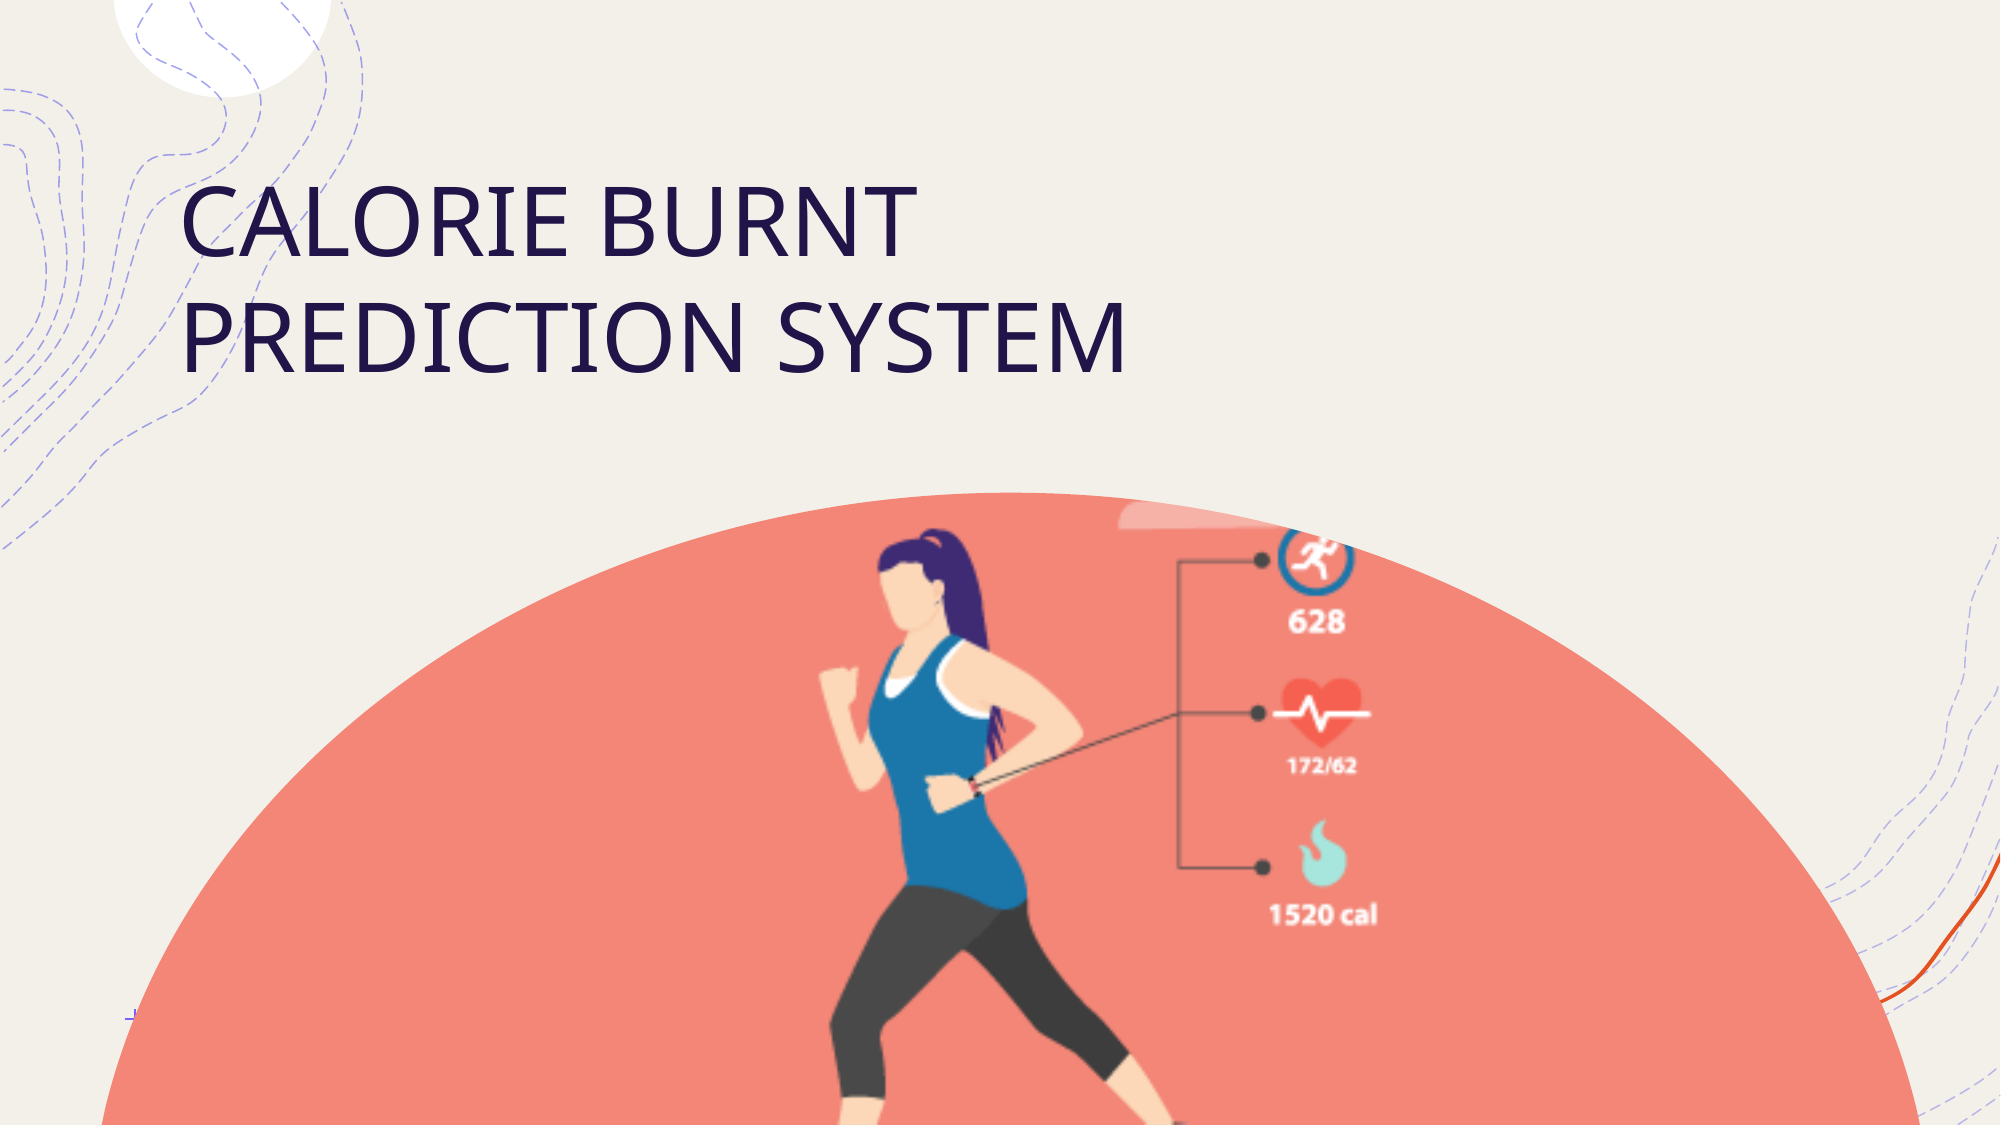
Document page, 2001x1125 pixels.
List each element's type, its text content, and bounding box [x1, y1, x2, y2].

subtitle . [1664, 458, 2000, 684]
picture [101, 492, 1920, 1125]
title CALORIE BURNT PREDICTION SYSTEM [163, 93, 1148, 459]
